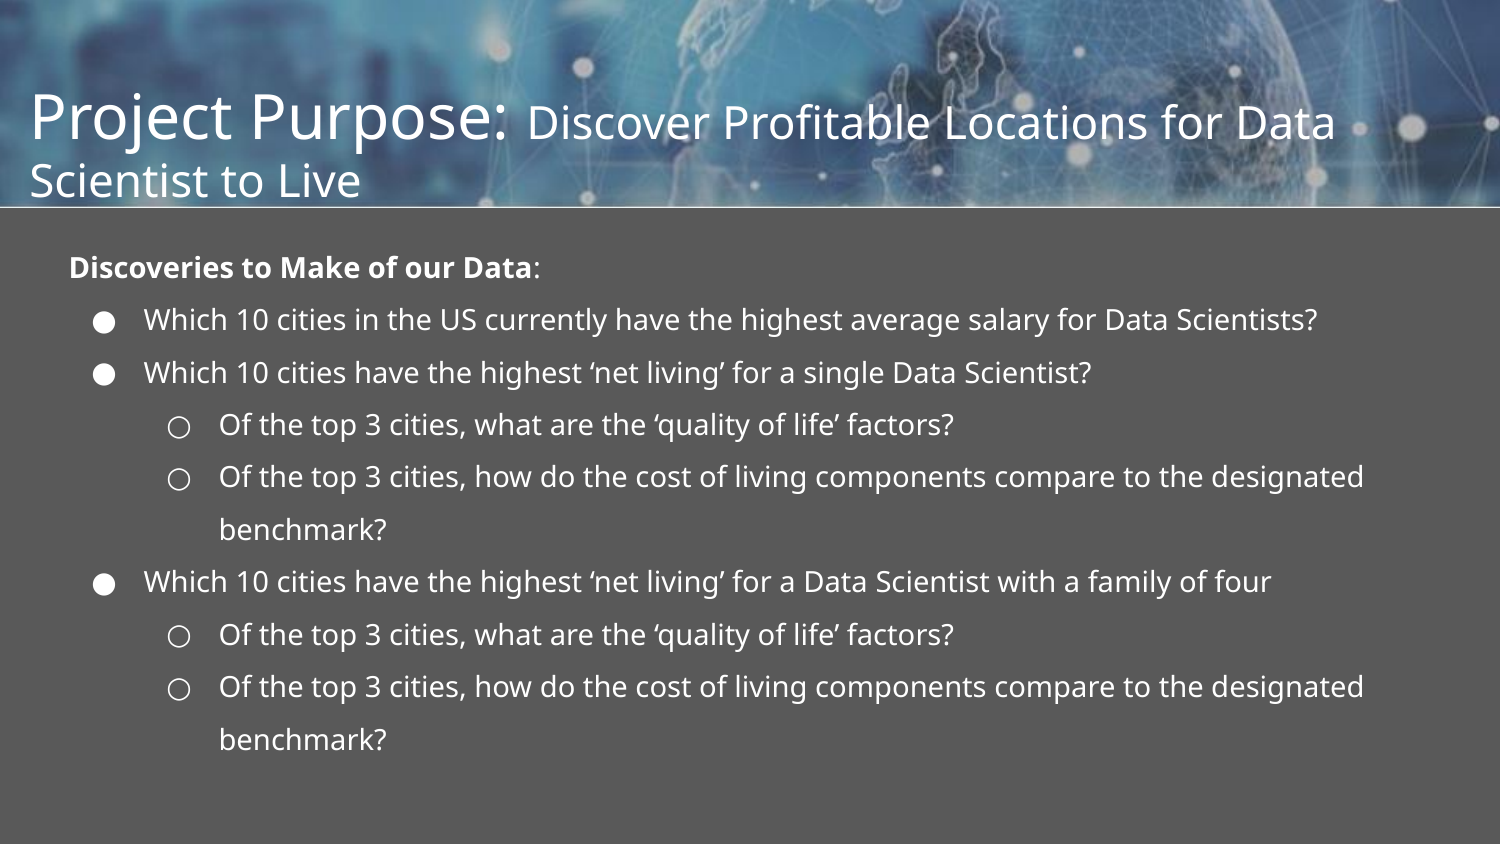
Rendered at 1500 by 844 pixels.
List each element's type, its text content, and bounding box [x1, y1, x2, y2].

picture [0, 0, 1500, 208]
title Project Purpose: Discover Profitable Locations for Data Scientist to Live [14, 72, 1413, 211]
text_box Discoveries to Make of our Data: Which 10 cities in the US currently have the highest average salary for Data Scientists? Which 10 cities have the highest ‘net living’ for a single Data Scientist? Of the top 3 cities, what are the ‘quality of life’ factors? Of the top 3 cities, how do the cost of living components compare to the designated benchmark? Which 10 cities have the highest ‘net living’ for a Data Scientist with a family of four Of the top 3 cities, what are the ‘quality of life’ factors? Of the top 3 cities, how do the cost of living components compare to the designated benchmark? [53, 216, 1500, 640]
text_box [0, 208, 1500, 844]
